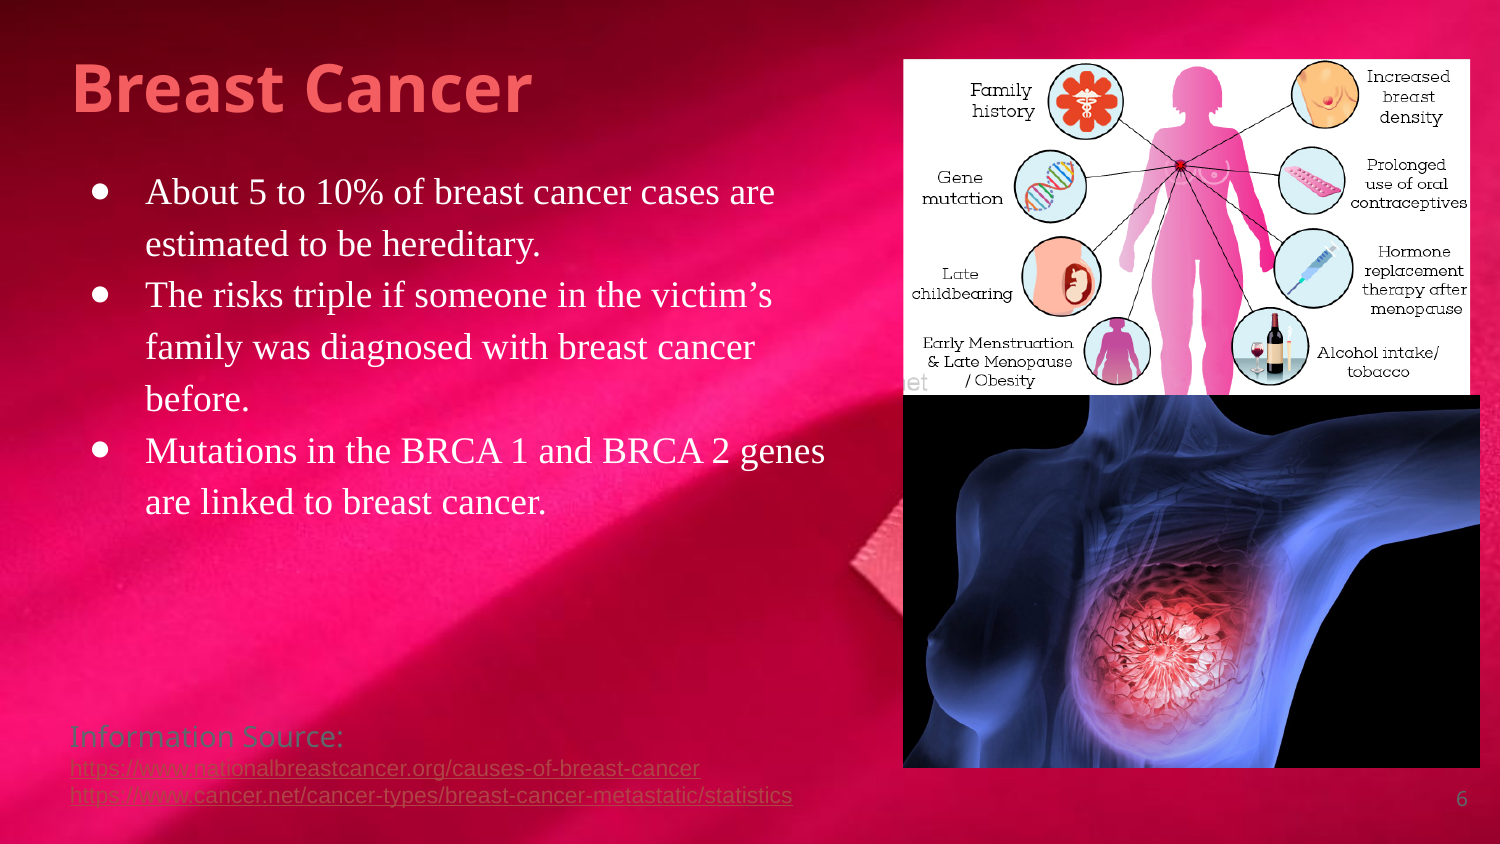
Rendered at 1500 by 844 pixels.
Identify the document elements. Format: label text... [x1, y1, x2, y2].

text_box Information Source: https://www.nationalbreastcancer.org/causes-of-breast-cancer https://www.cancer.net/cancer-types/breast-cancer-metastatic/statistics [55, 703, 898, 768]
slide_number ‹#› [1392, 771, 1483, 833]
picture [0, 0, 1500, 844]
list About 5 to 10% of breast cancer cases are estimated to be hereditary. The risks triple if someone in the victim’s family was diagnosed with breast cancer before. Mutations in the BRCA 1 and BRCA 2 genes are linked to breast cancer. [55, 145, 885, 703]
title Breast Cancer [55, 30, 960, 172]
